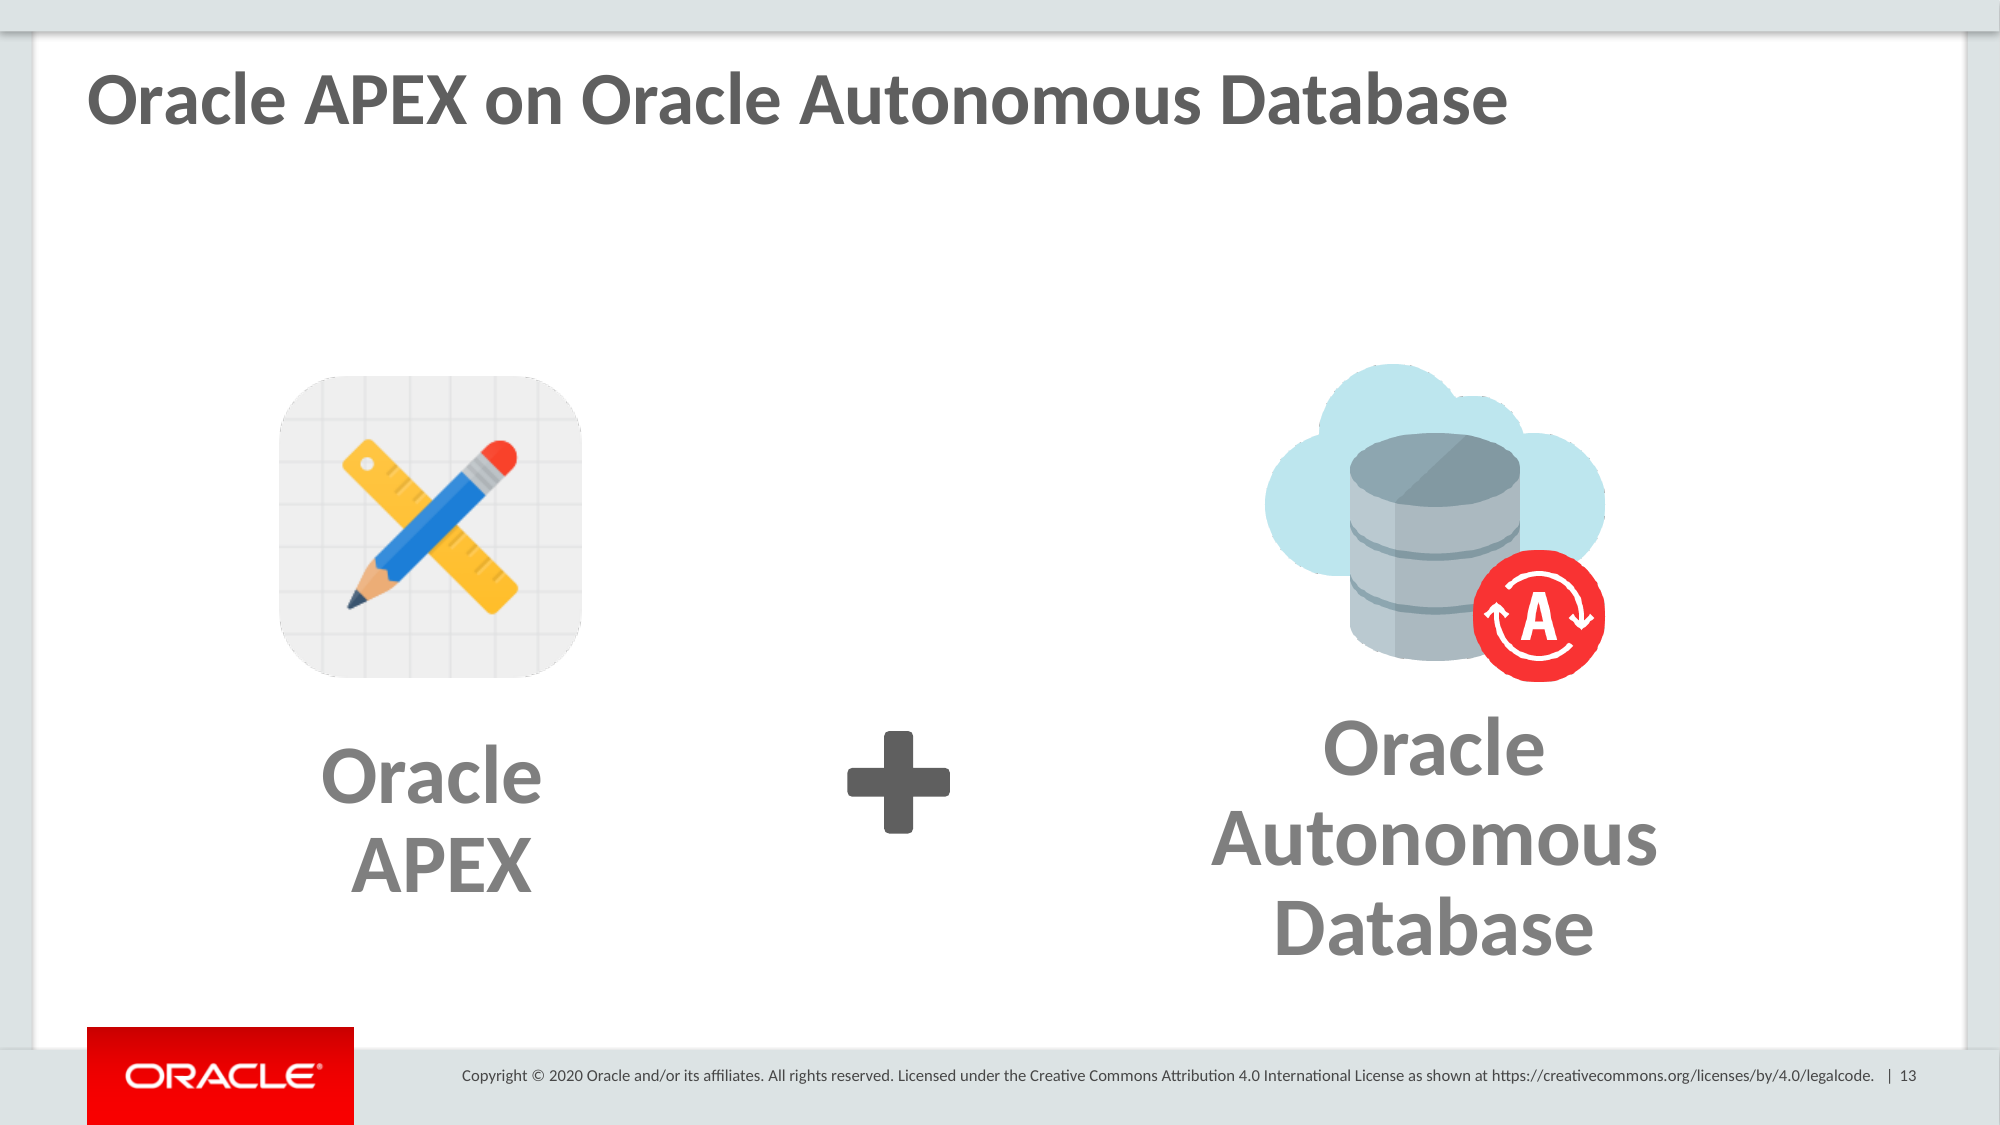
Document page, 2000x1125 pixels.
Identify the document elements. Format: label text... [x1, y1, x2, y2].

text_box Oracle APEX [103, 731, 781, 923]
text_box Oracle Autonomous Database [1148, 703, 1722, 1010]
title Oracle APEX on Oracle Autonomous Database [87, 66, 1913, 213]
picture [87, 1027, 354, 1125]
text_box [847, 731, 950, 834]
picture [279, 376, 582, 678]
picture [1180, 257, 1690, 768]
